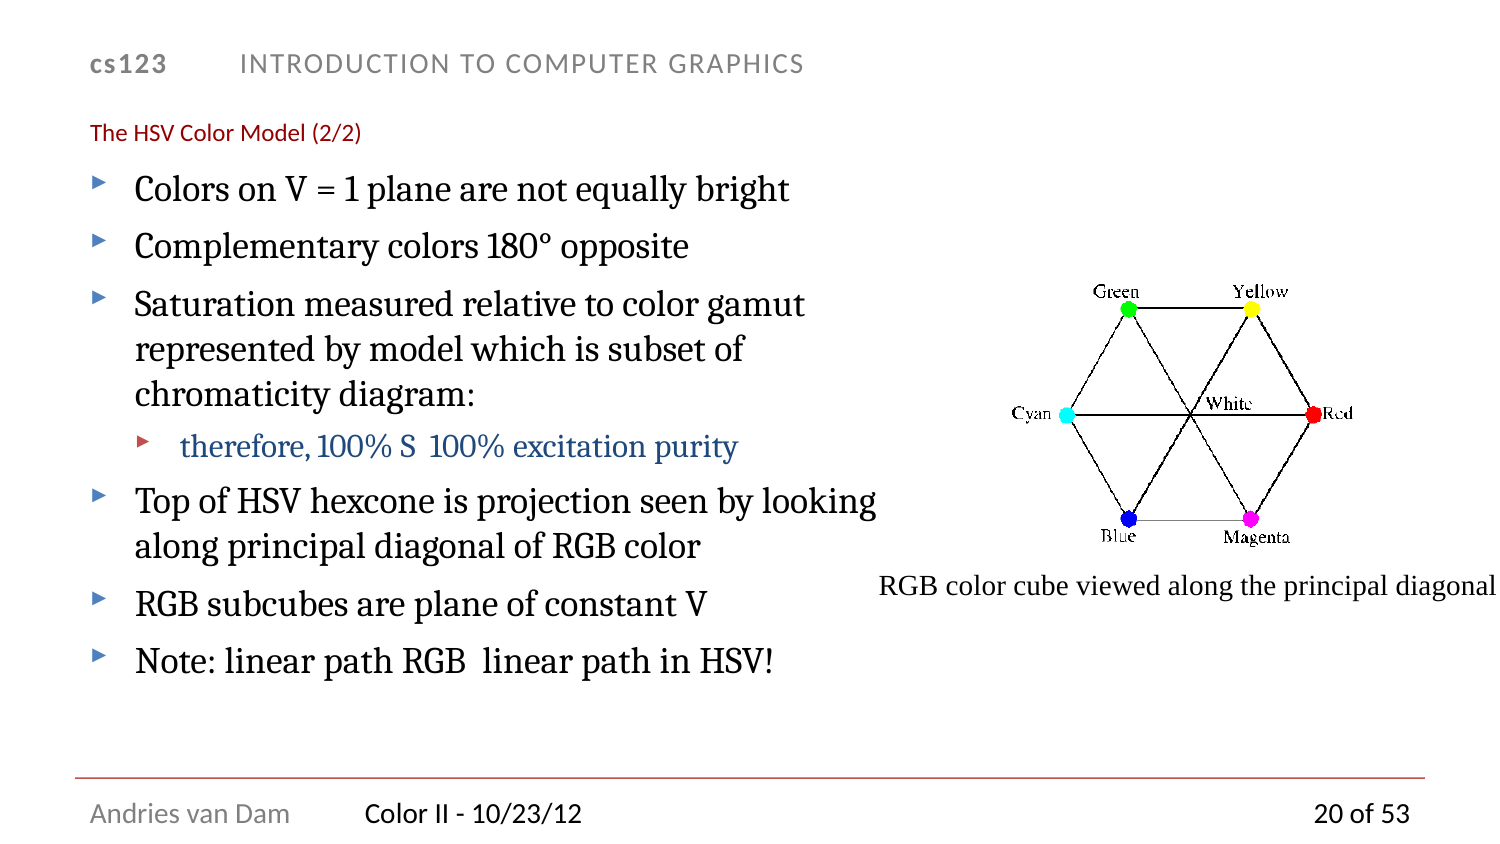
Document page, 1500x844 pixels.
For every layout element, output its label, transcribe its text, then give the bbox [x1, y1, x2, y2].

text_box RGB color cube viewed along the principal diagonal [863, 559, 1500, 609]
slide_number 20 of 53 [1224, 787, 1425, 827]
picture [1012, 284, 1353, 547]
title The HSV Color Model (2/2) [75, 109, 1425, 185]
footer Color II - 10/23/12 [350, 787, 1213, 827]
